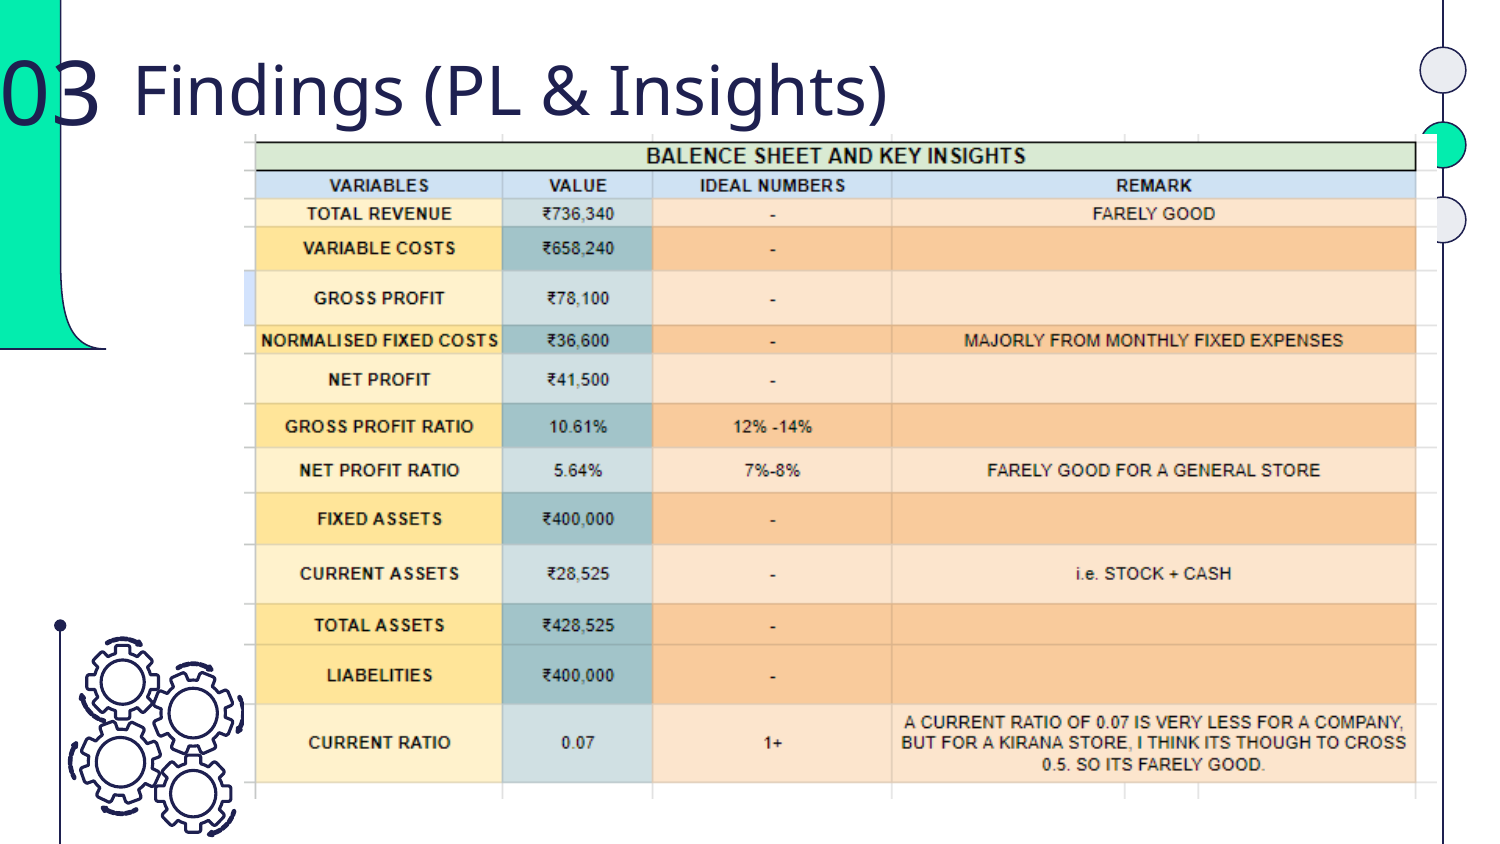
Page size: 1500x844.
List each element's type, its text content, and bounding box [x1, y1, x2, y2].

title Findings (PL & Insights) [118, 31, 1383, 127]
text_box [69, 637, 245, 836]
title 03 [0, 0, 118, 159]
picture [244, 134, 1438, 799]
